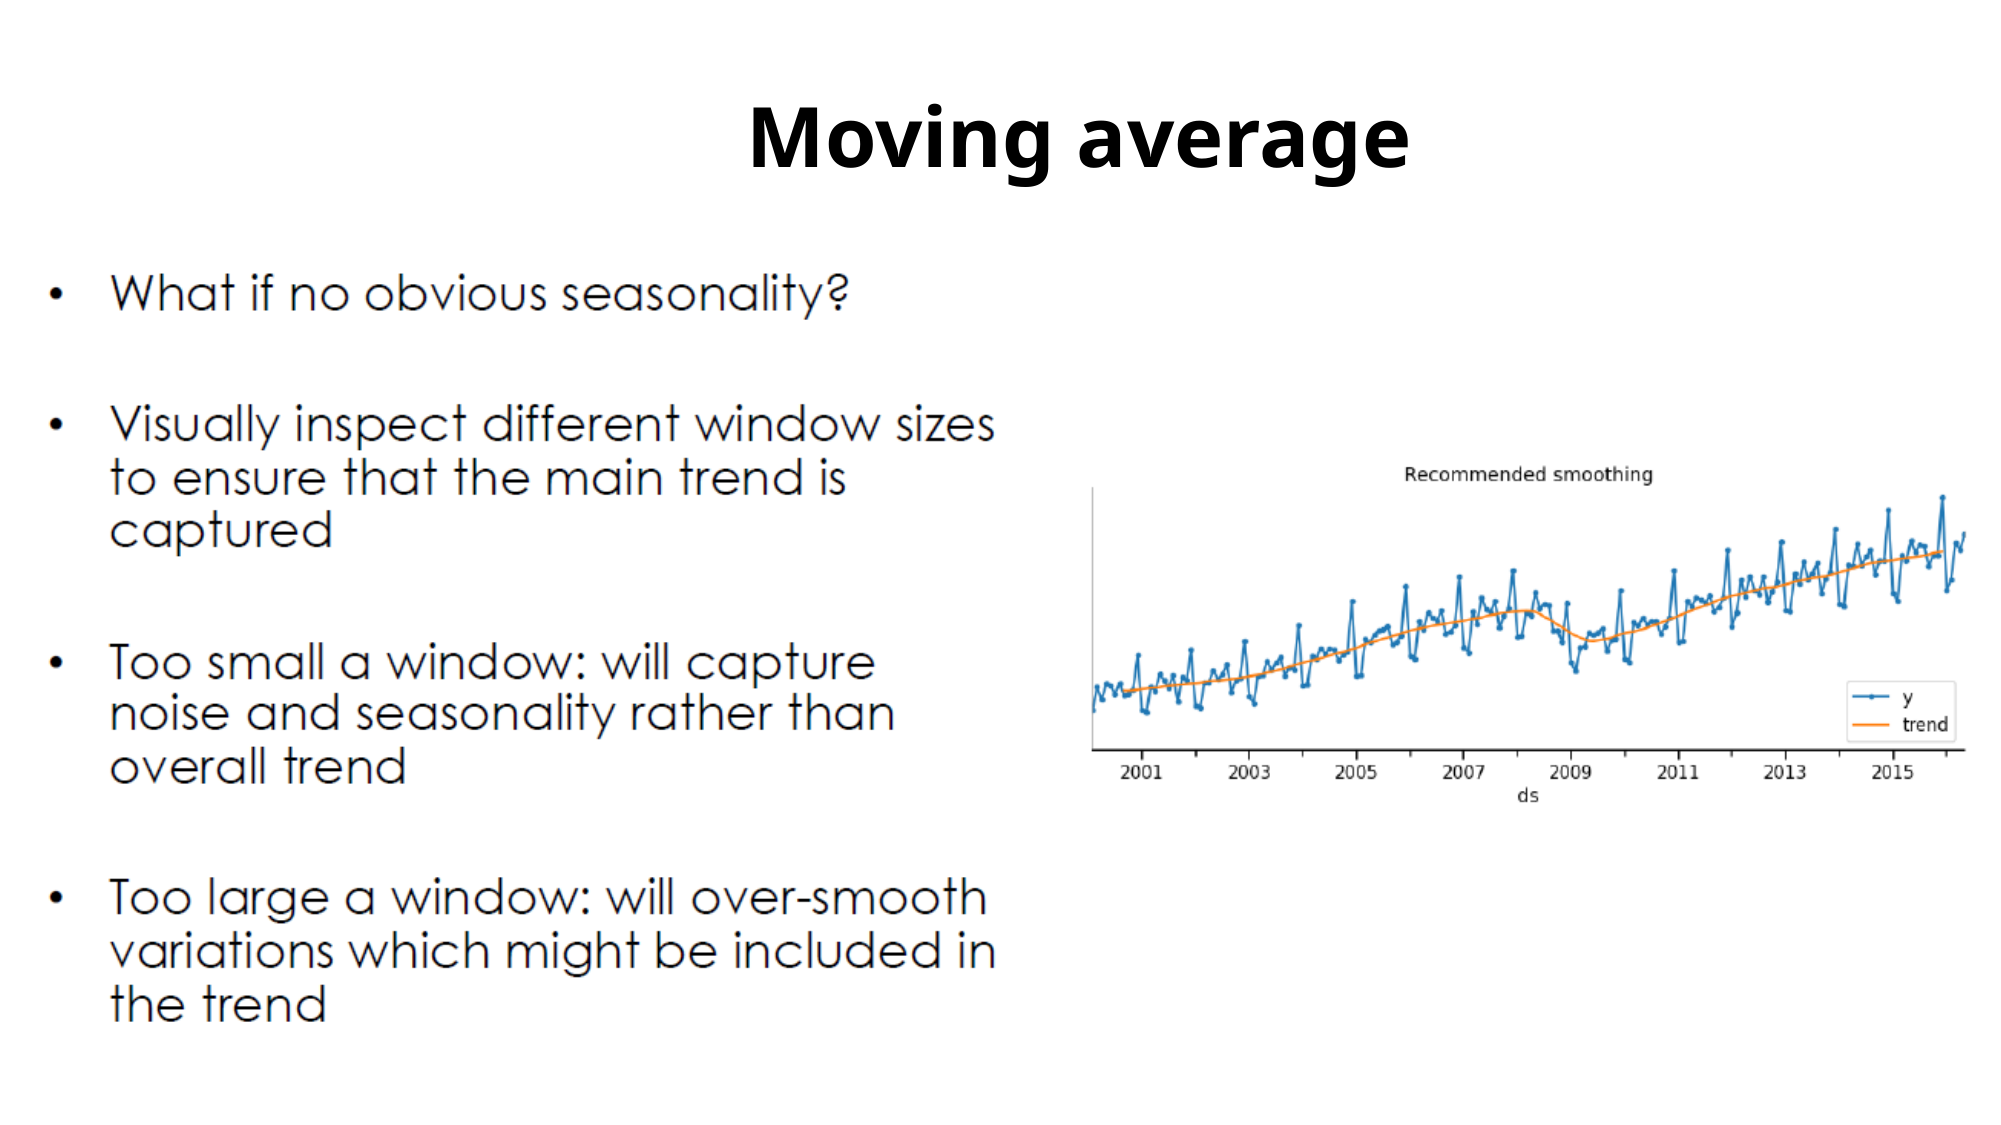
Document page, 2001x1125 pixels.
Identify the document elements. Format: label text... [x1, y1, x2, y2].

title Moving average [116, 84, 1884, 186]
picture [0, 237, 2000, 1088]
